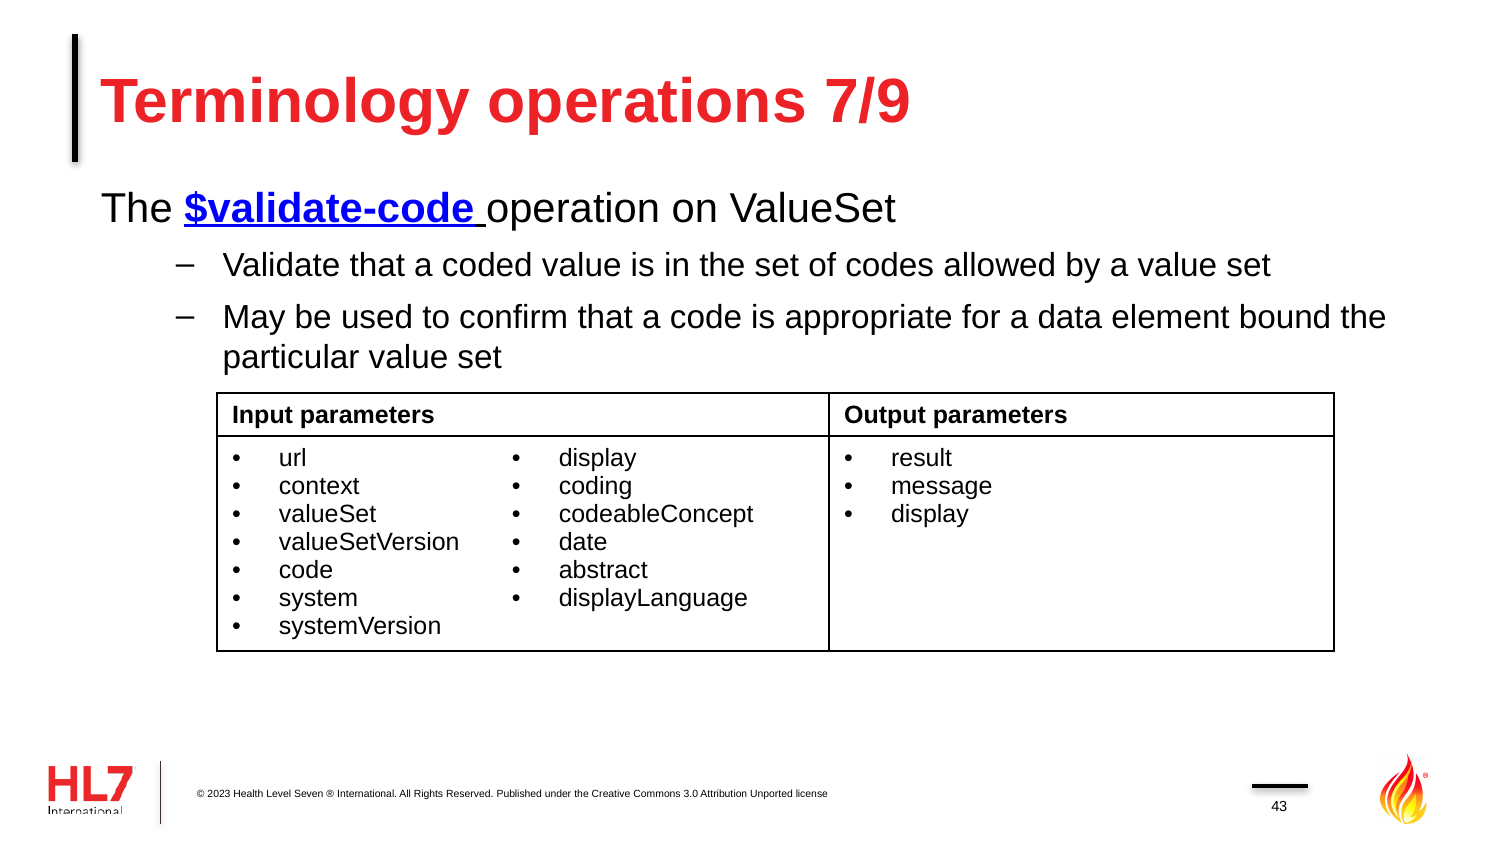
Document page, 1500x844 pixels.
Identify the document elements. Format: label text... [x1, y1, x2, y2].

title Terminology operations 7/9 [100, 33, 1451, 163]
table_header Output parameters [830, 394, 1333, 435]
slide_number 43 [1257, 788, 1302, 815]
footer © 2023 Health Level Seven ® International. All Rights Reserved. Published under the Creative Commons 3.0 Attribution Unported license [196, 786, 941, 813]
table_cell url context valueSet valueSetVersion code system systemVersion [218, 437, 497, 650]
table_header Input parameters [218, 394, 828, 435]
picture [1380, 765, 1428, 824]
table_cell display coding codeableConcept date abstract displayLanguage [497, 437, 828, 650]
list The $validate-code operation on ValueSet Validate that a coded value is in the set of codes allowed by a value set May be used to confirm that a code is appropriate for a data element bound the particular value set [100, 180, 1451, 765]
table_cell result message display [830, 437, 1333, 650]
